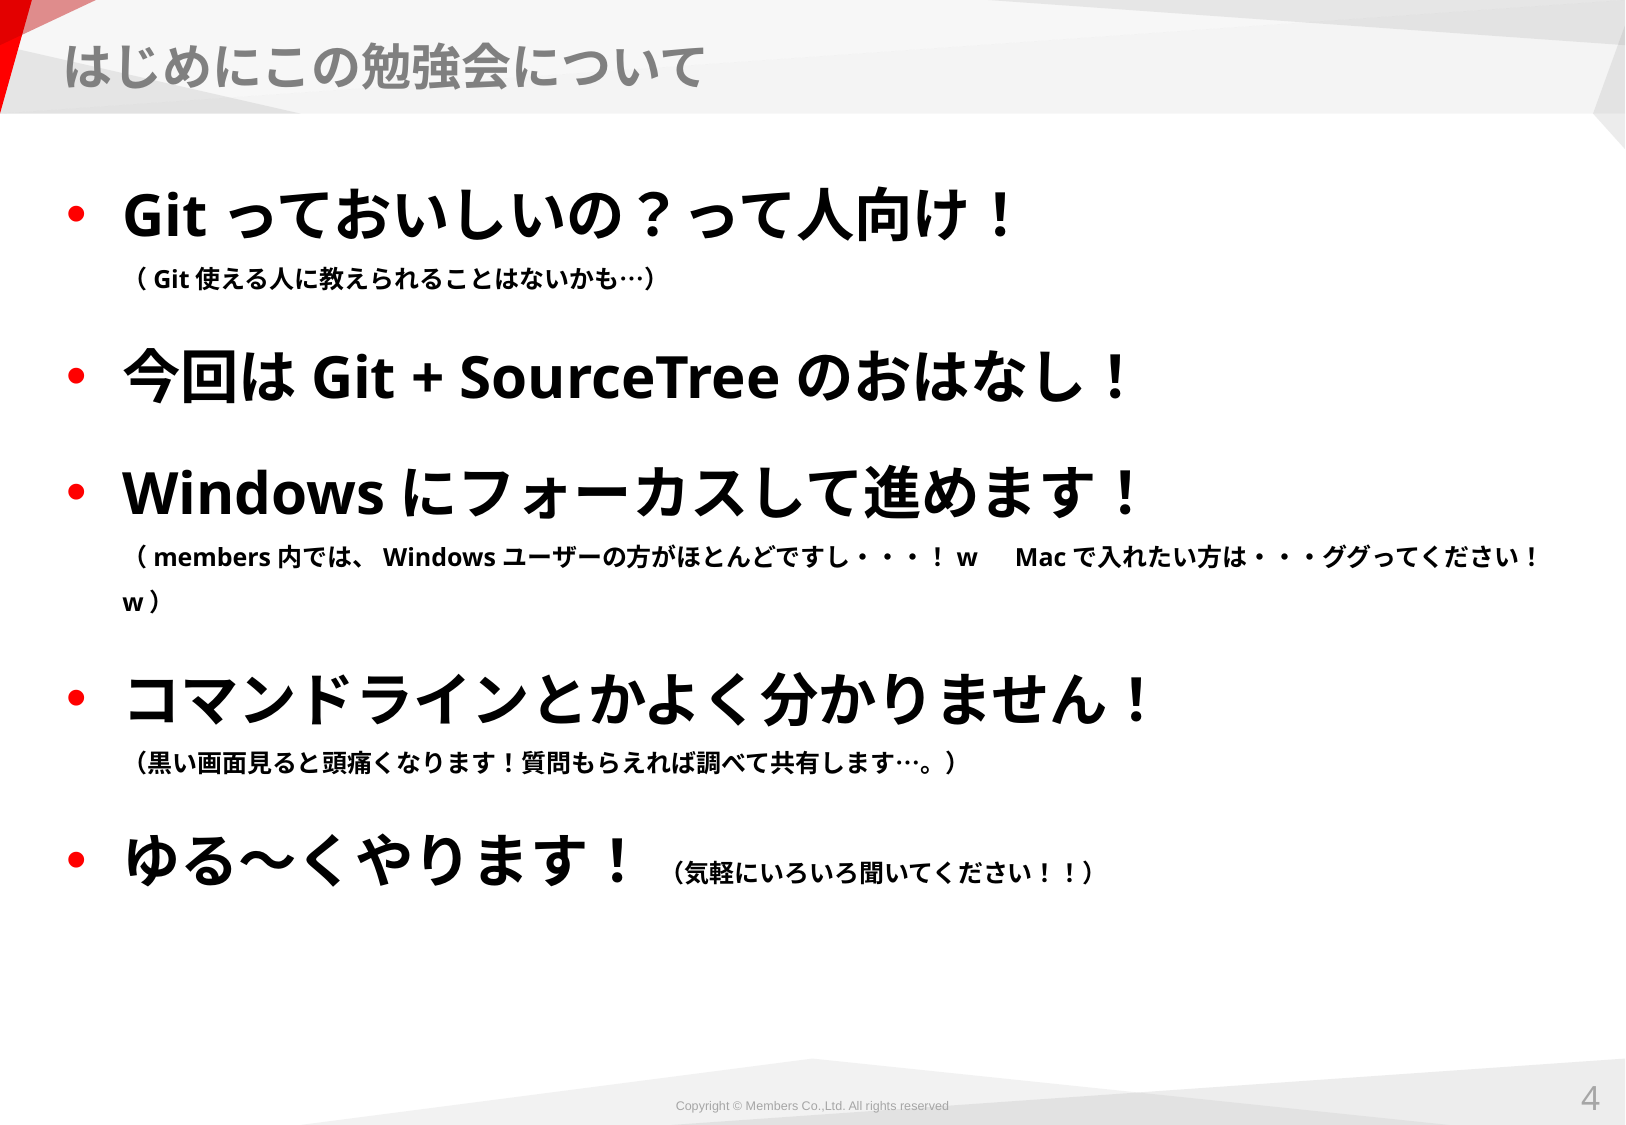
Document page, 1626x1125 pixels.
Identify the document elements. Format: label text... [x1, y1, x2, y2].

list Gitっておいしいの？って人向け！ （Git使える人に教えられることはないかも…） 今回はGit + SourceTreeのおはなし！ Windowsにフォーカスして進めます！ （members内では、Windowsユーザーの方がほとんどですし・・・！w Macで入れたい方は・・・ググってください！w） コマンドラインとかよく分かりません！ （黒い画面見ると頭痛くなります！質問もらえれば調べて共有します…。） ゆる～くやります！ （気軽にいろいろ聞いてください！！） [51, 135, 1582, 1056]
title はじめにこの勉強会について [44, 16, 1575, 114]
